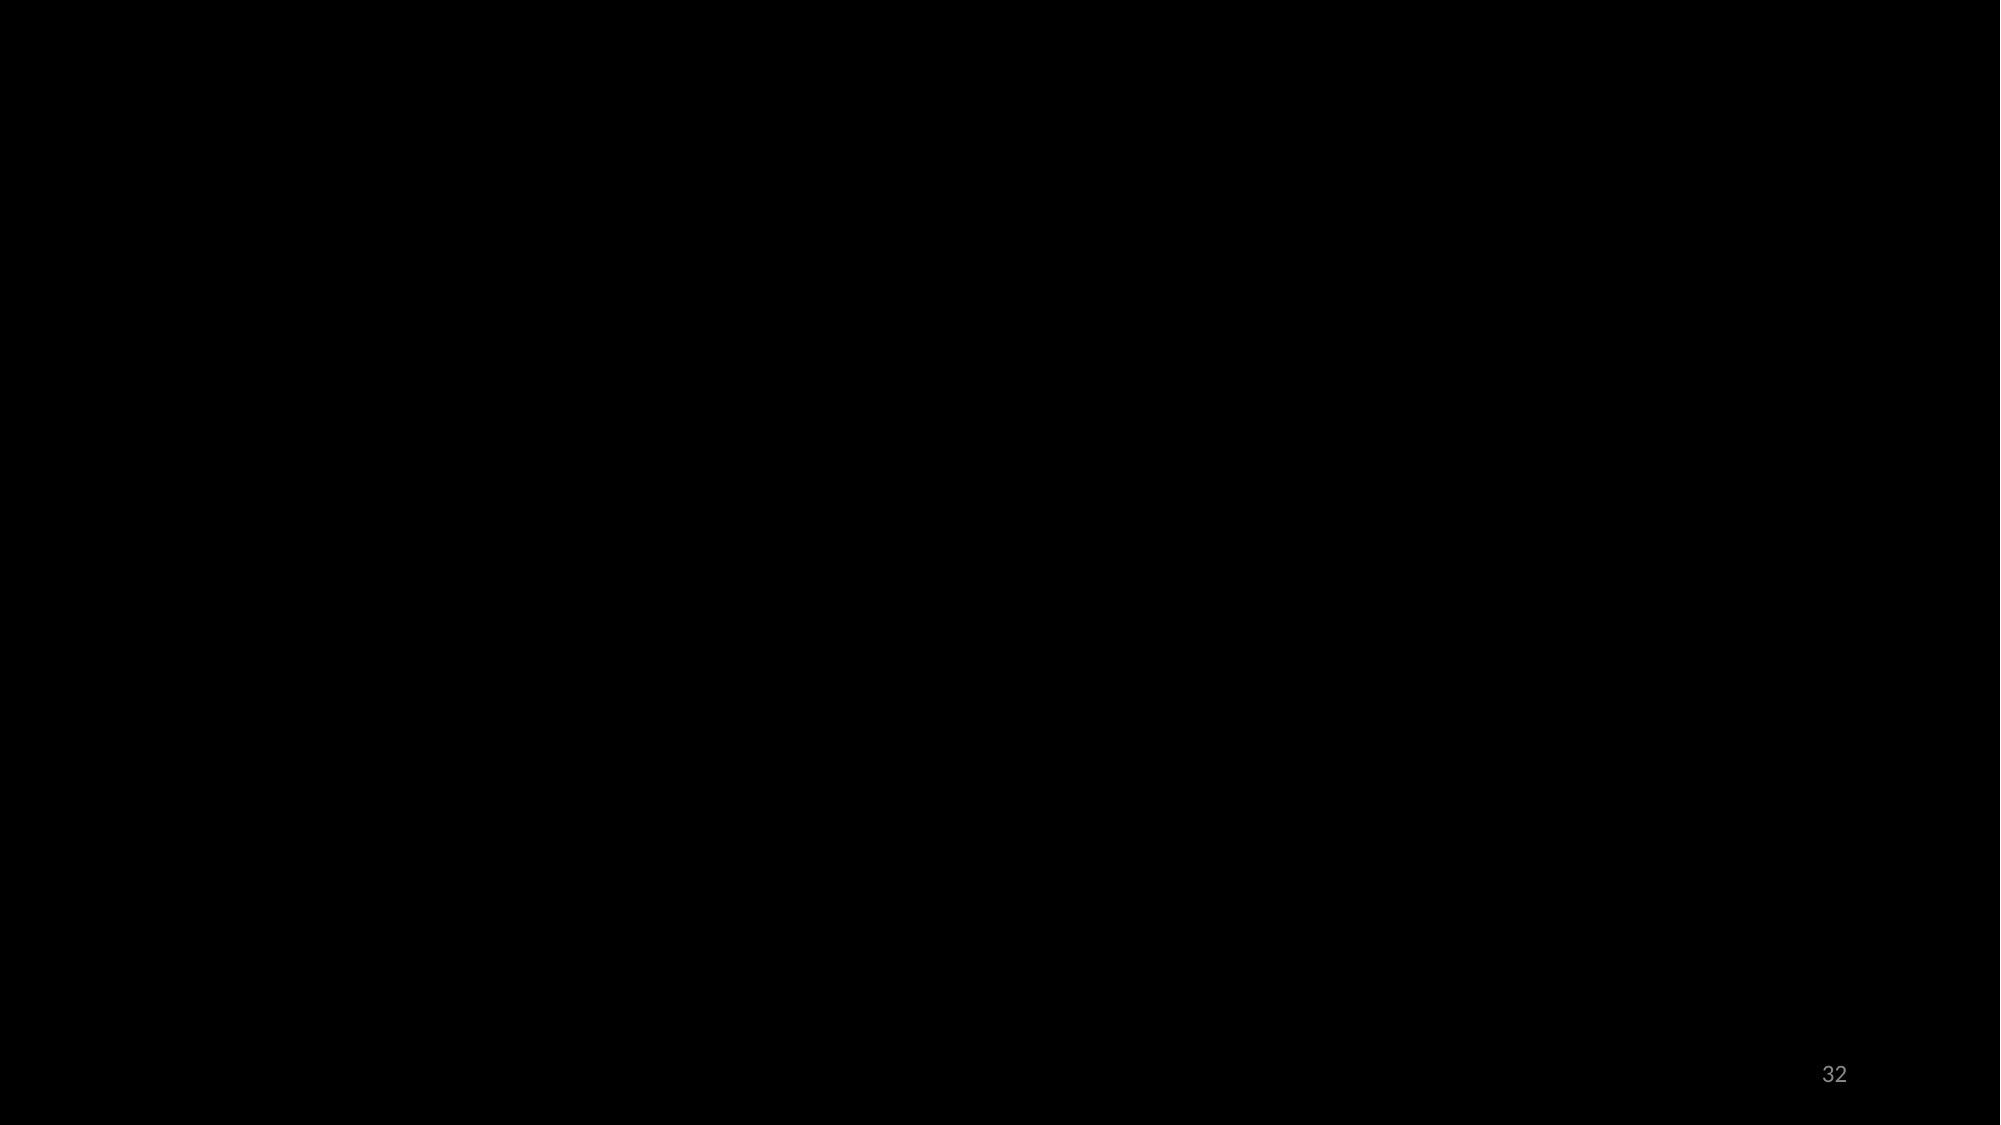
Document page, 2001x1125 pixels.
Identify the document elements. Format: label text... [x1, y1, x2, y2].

slide_number 31 [1412, 1042, 1863, 1103]
